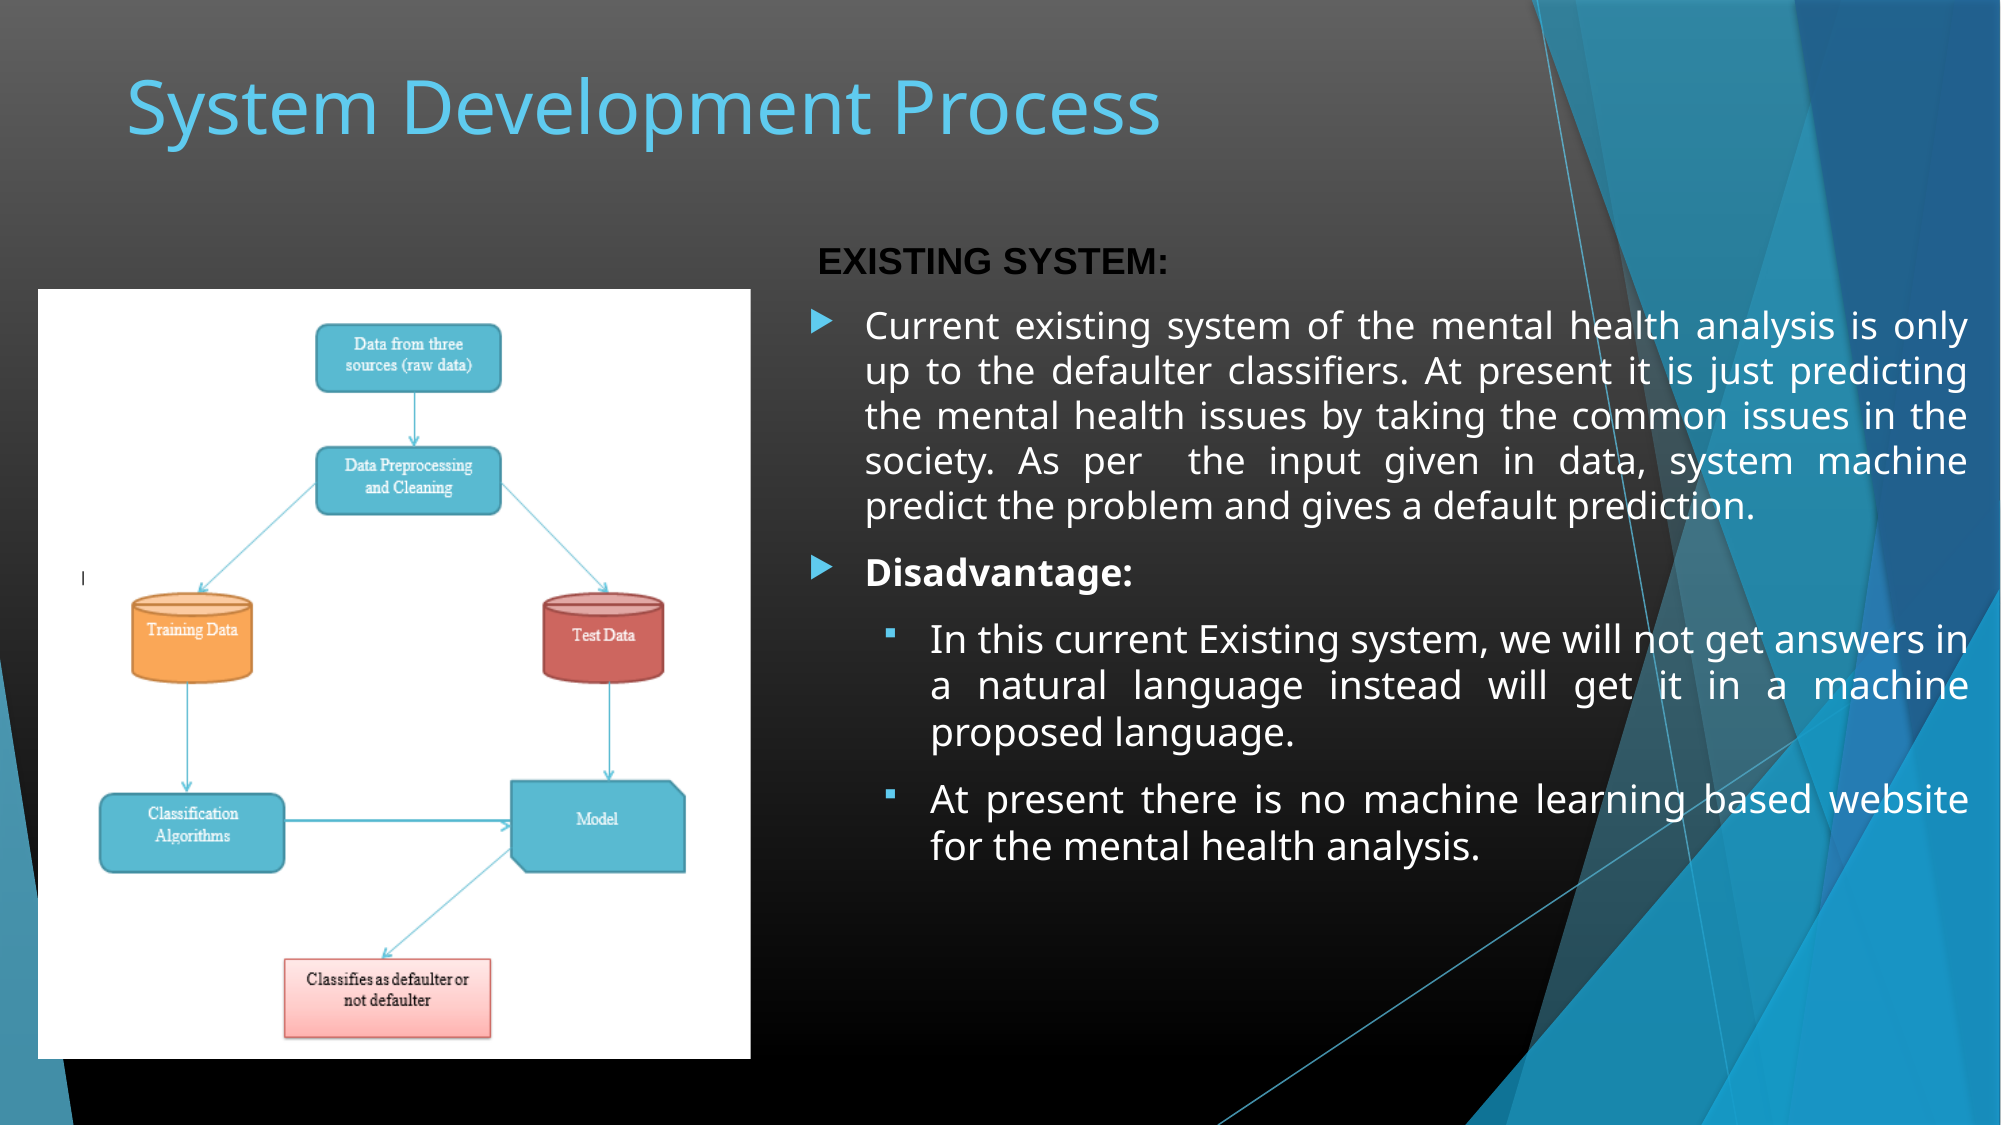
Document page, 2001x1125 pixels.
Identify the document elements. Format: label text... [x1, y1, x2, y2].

title System Development Process [111, 51, 1522, 191]
picture [37, 289, 752, 1059]
list EXISTING SYSTEM: Current existing system of the mental health analysis is only up to the defaulter classifiers. At present it is just predicting the mental health issues by taking the common issues in the society. As per the input given in data, system machine predict the problem and gives a default prediction. Disadvantage: In this current Existing system, we will not get answers in a natural language instead will get it in a machine proposed language. At present there is no machine learning based website for the mental health analysis. [793, 206, 1985, 1059]
